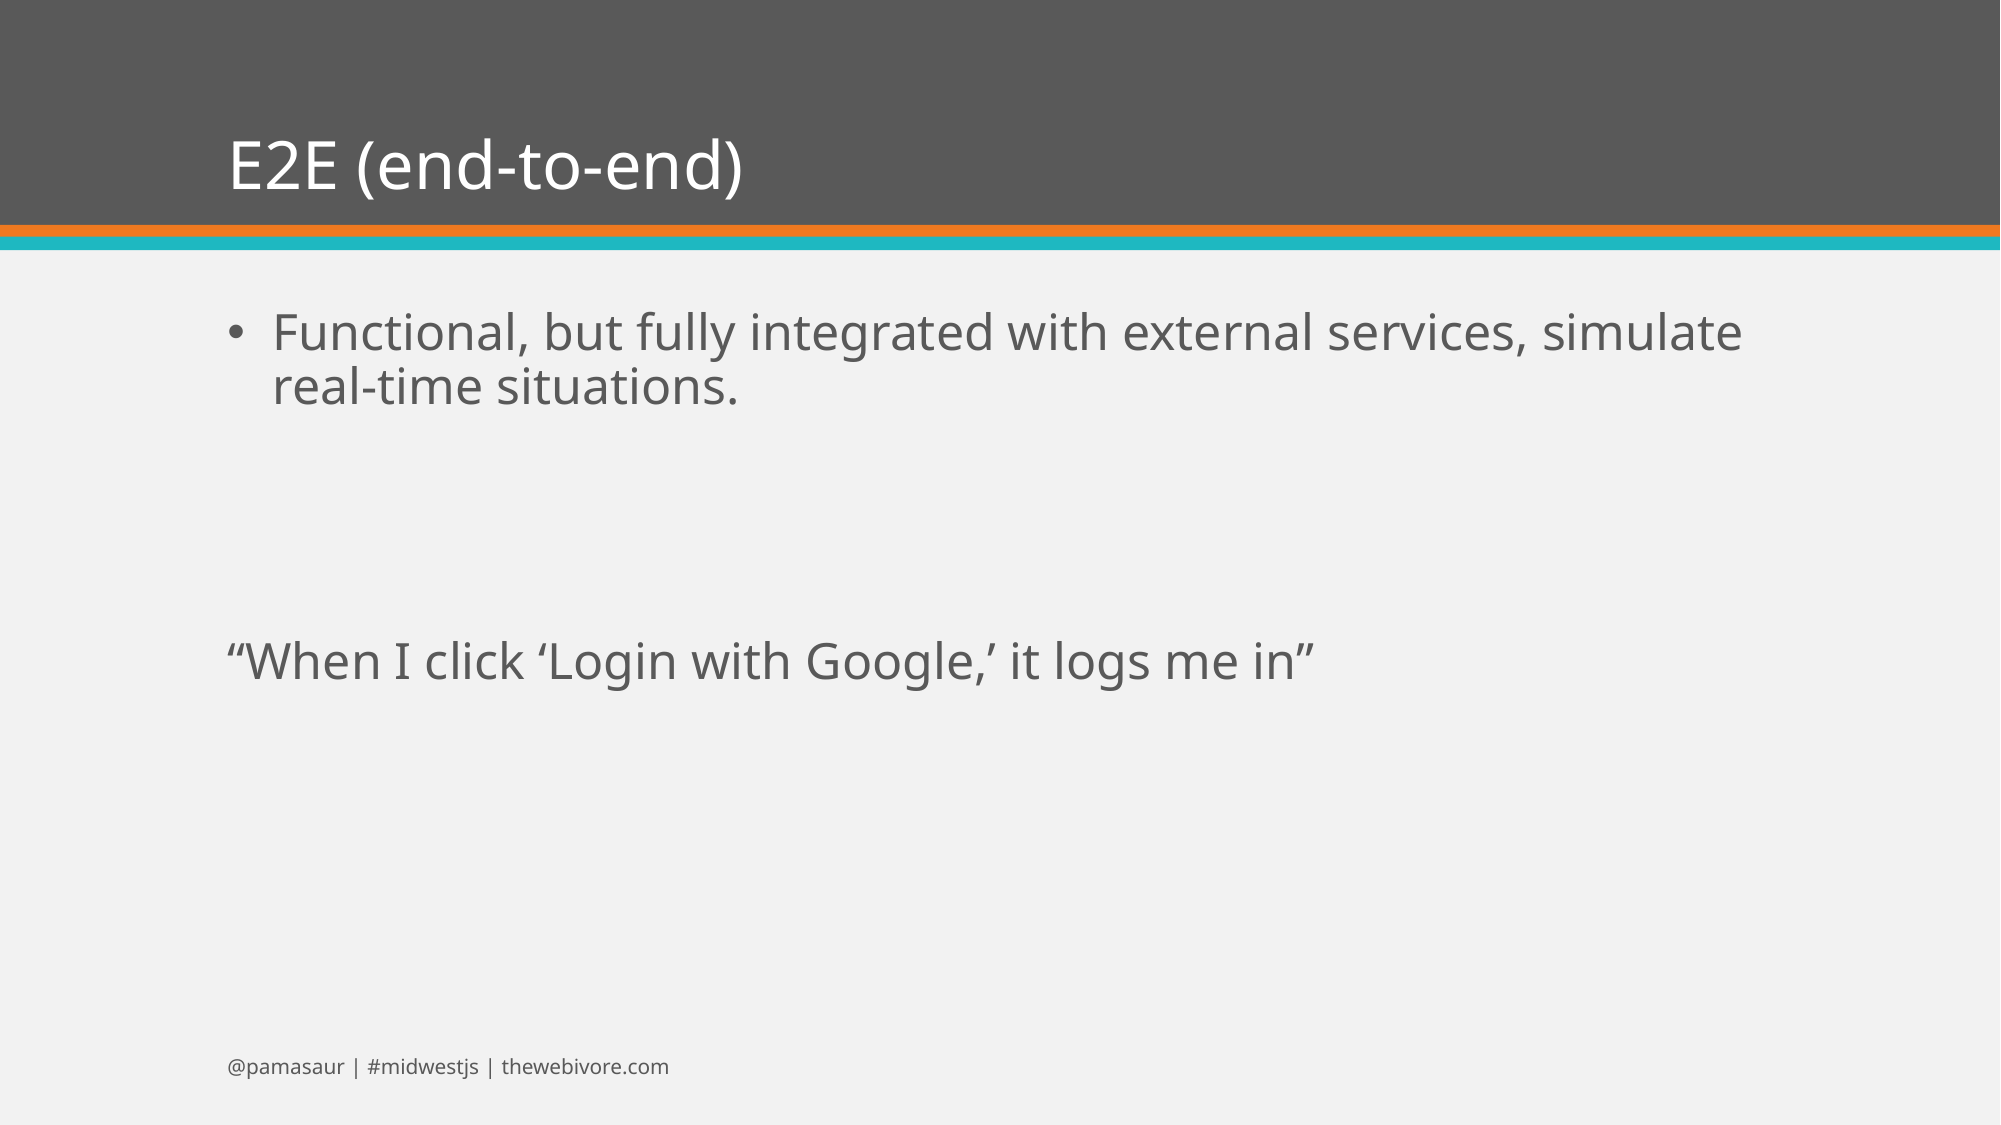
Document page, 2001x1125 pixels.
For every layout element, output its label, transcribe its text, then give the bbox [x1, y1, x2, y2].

footer @pamasaur | #midwestjs | thewebivore.com [212, 1045, 1237, 1091]
title E2E (end-to-end) [212, 41, 1788, 212]
list Functional, but fully integrated with external services, simulate real-time situations. “When I click ‘Login with Google,’ it logs me in” [212, 299, 1788, 1013]
